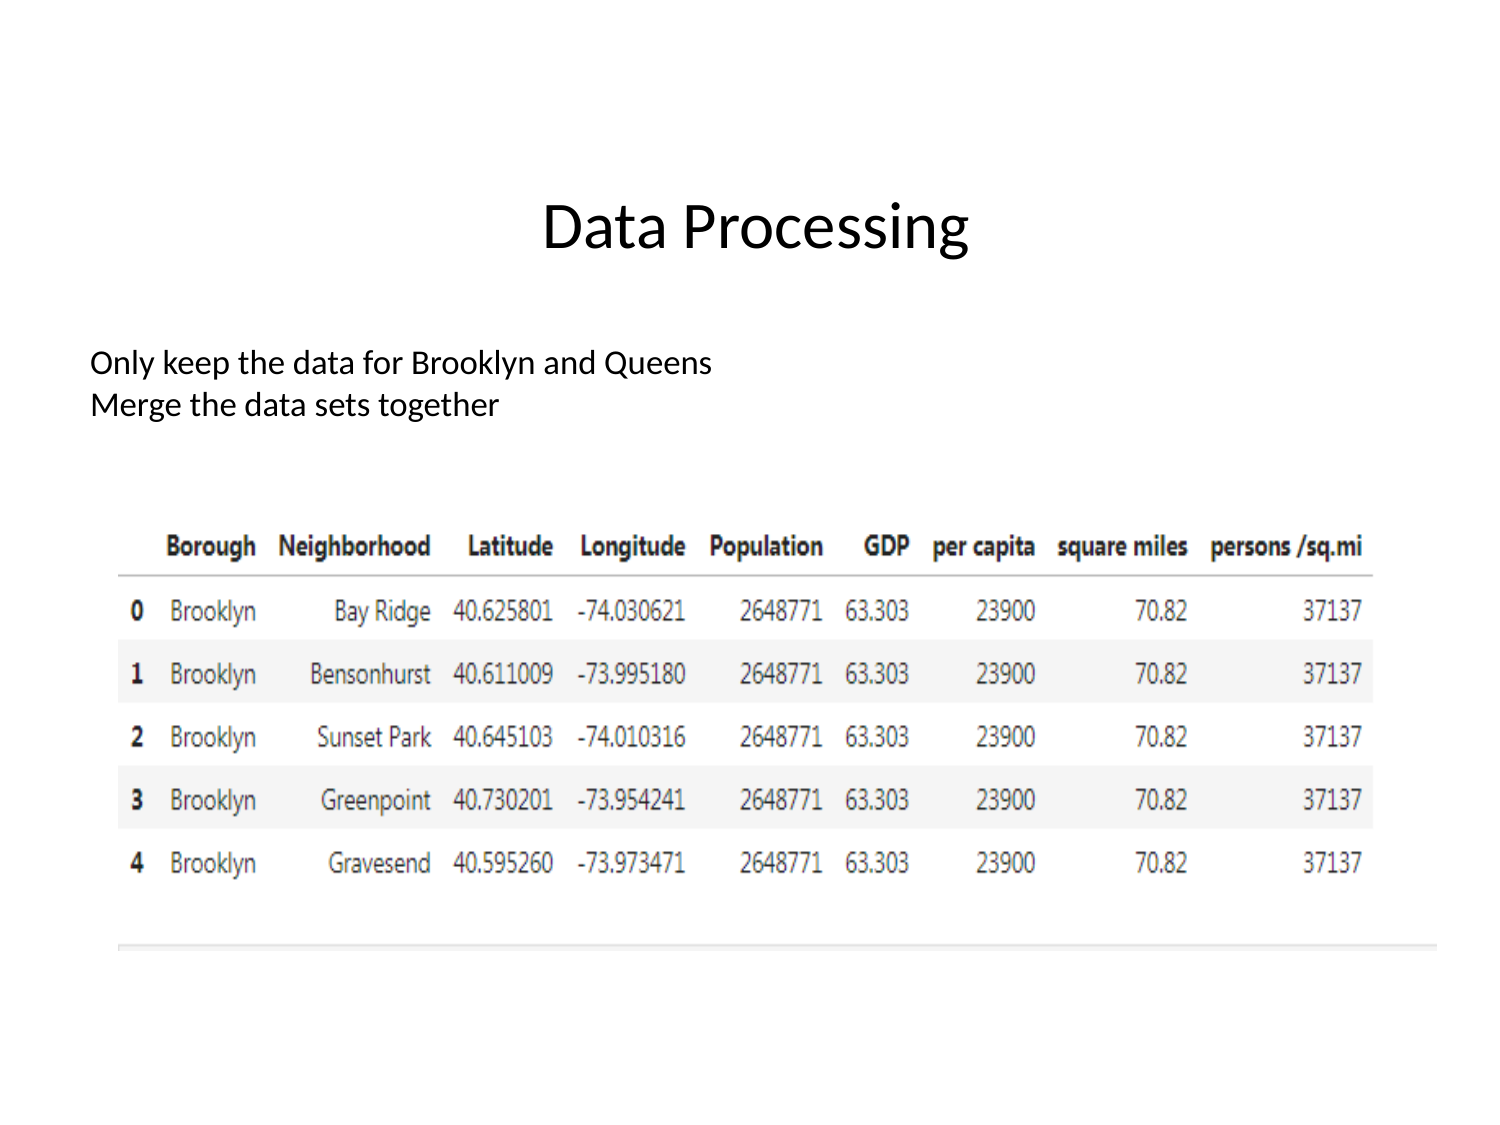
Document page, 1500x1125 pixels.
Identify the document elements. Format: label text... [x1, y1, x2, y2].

picture [117, 512, 1437, 951]
title Only keep the data for Brooklyn and Queens Merge the data sets together [75, 287, 1425, 475]
text_box Data Processing [87, 174, 1425, 270]
